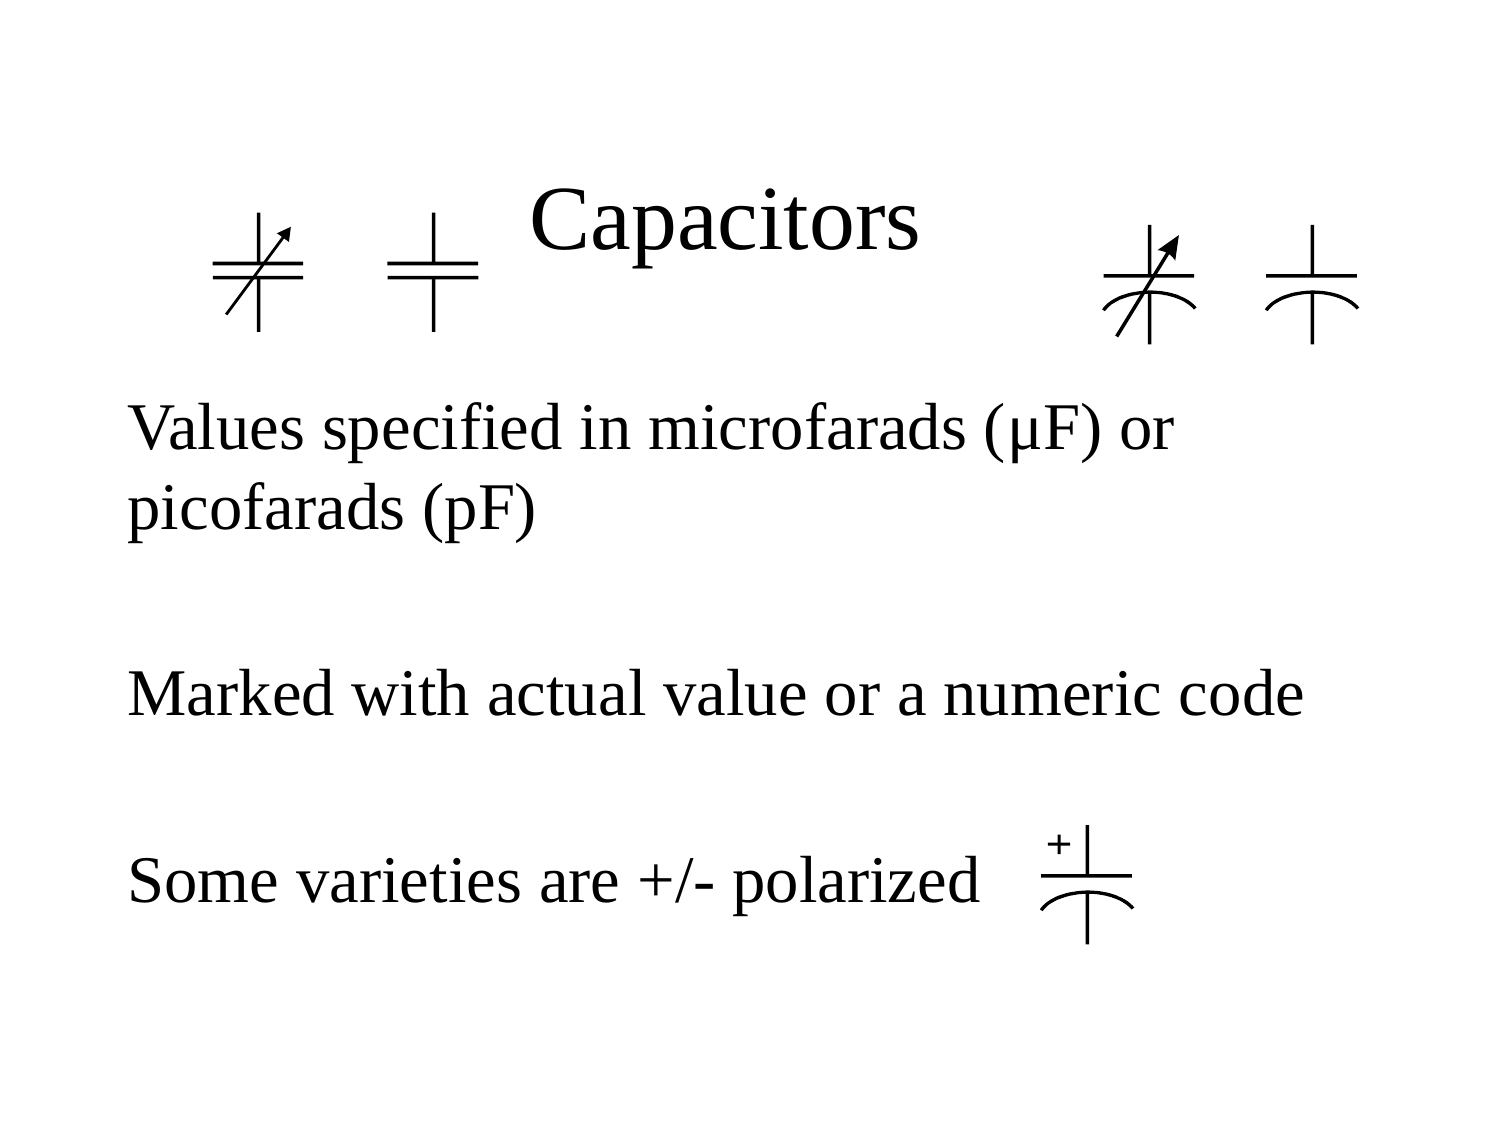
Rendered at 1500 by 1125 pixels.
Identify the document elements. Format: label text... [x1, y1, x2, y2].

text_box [212, 212, 304, 333]
subtitle Values specified in microfarads (μF) or picofarads (pF) Marked with actual value or a numeric code Some varieties are +/- polarized [112, 375, 1338, 963]
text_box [1037, 824, 1139, 951]
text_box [1099, 224, 1201, 351]
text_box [1262, 224, 1364, 351]
title Capacitors [88, 118, 1364, 307]
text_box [387, 212, 479, 333]
